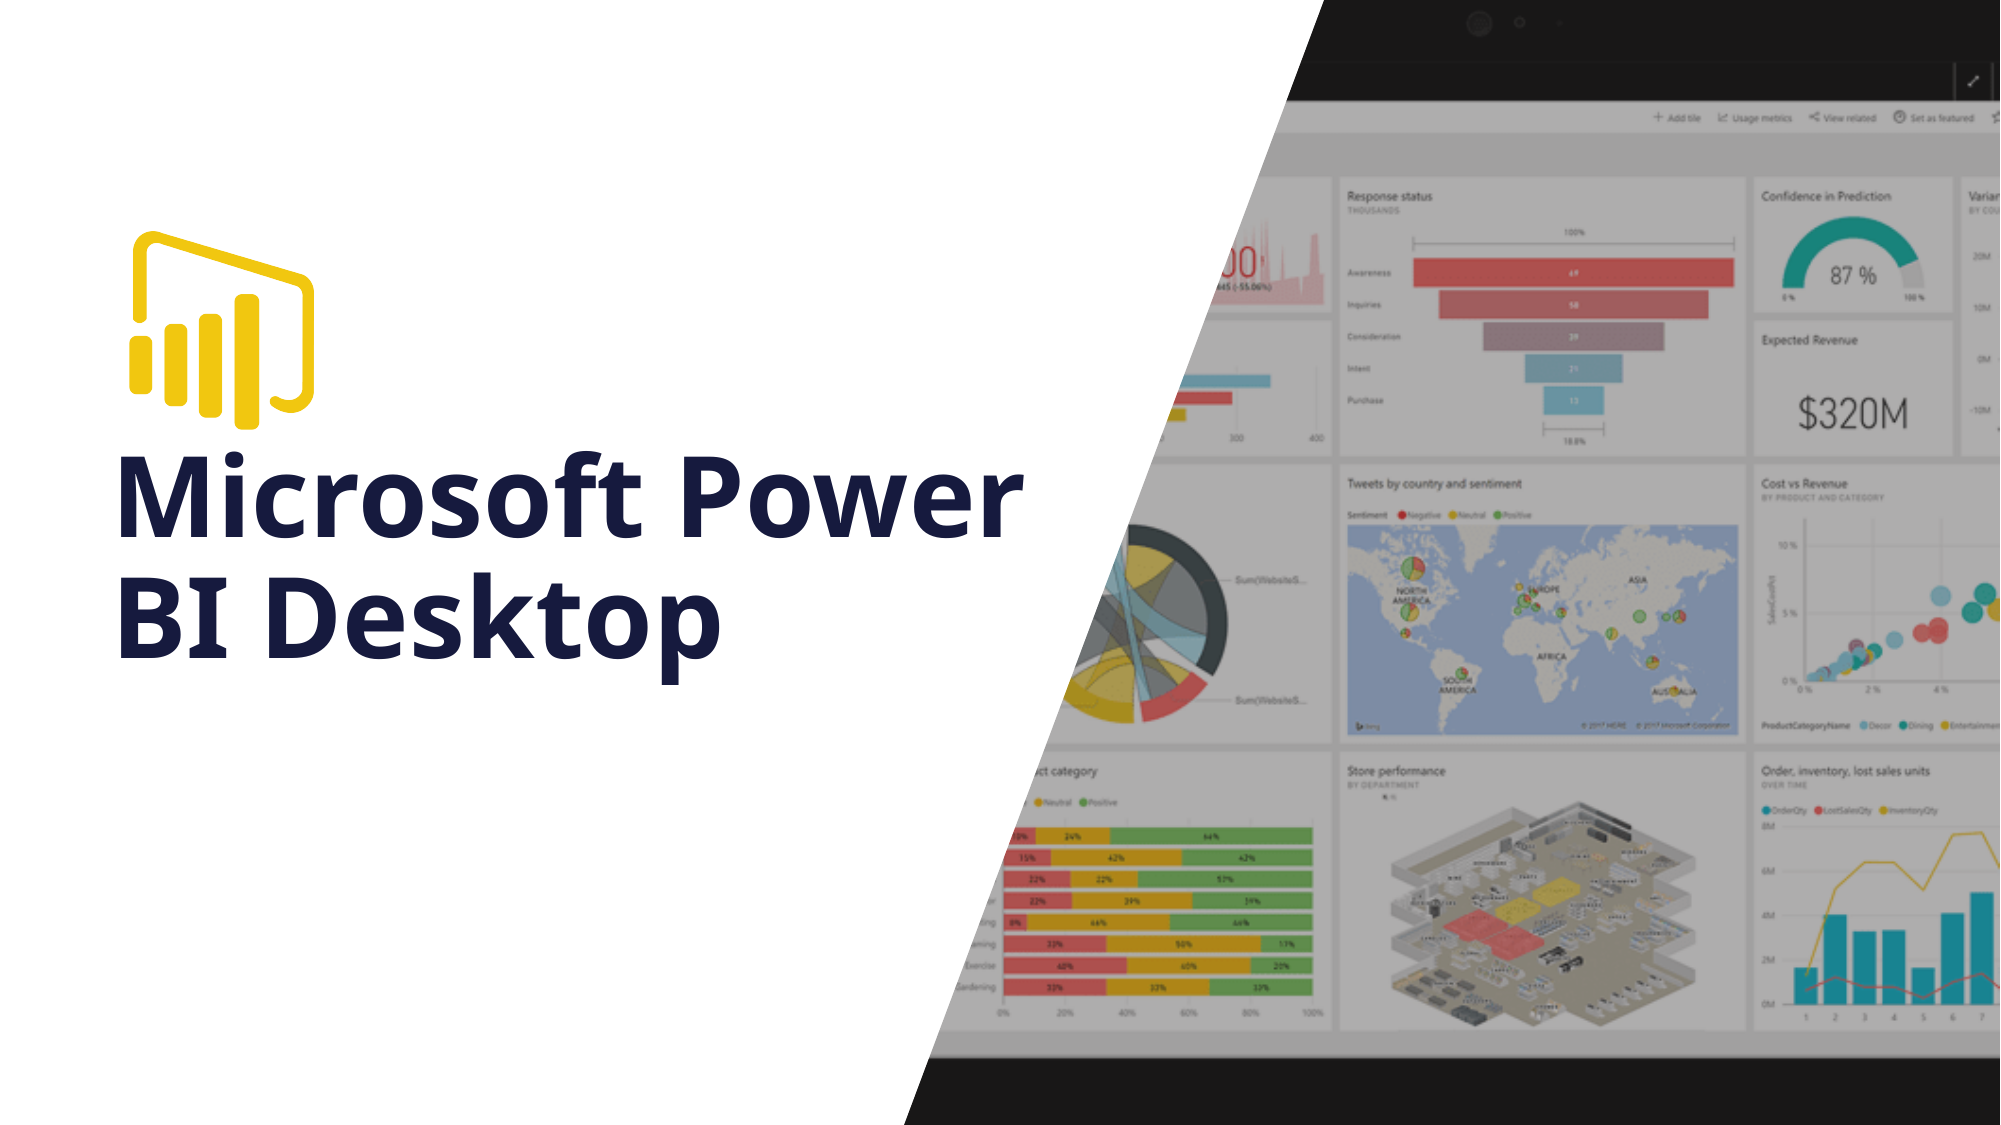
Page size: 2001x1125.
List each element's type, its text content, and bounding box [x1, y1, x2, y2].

title Microsoft Power BI Desktop [111, 327, 904, 796]
picture [904, 0, 2000, 1125]
picture [111, 217, 343, 442]
